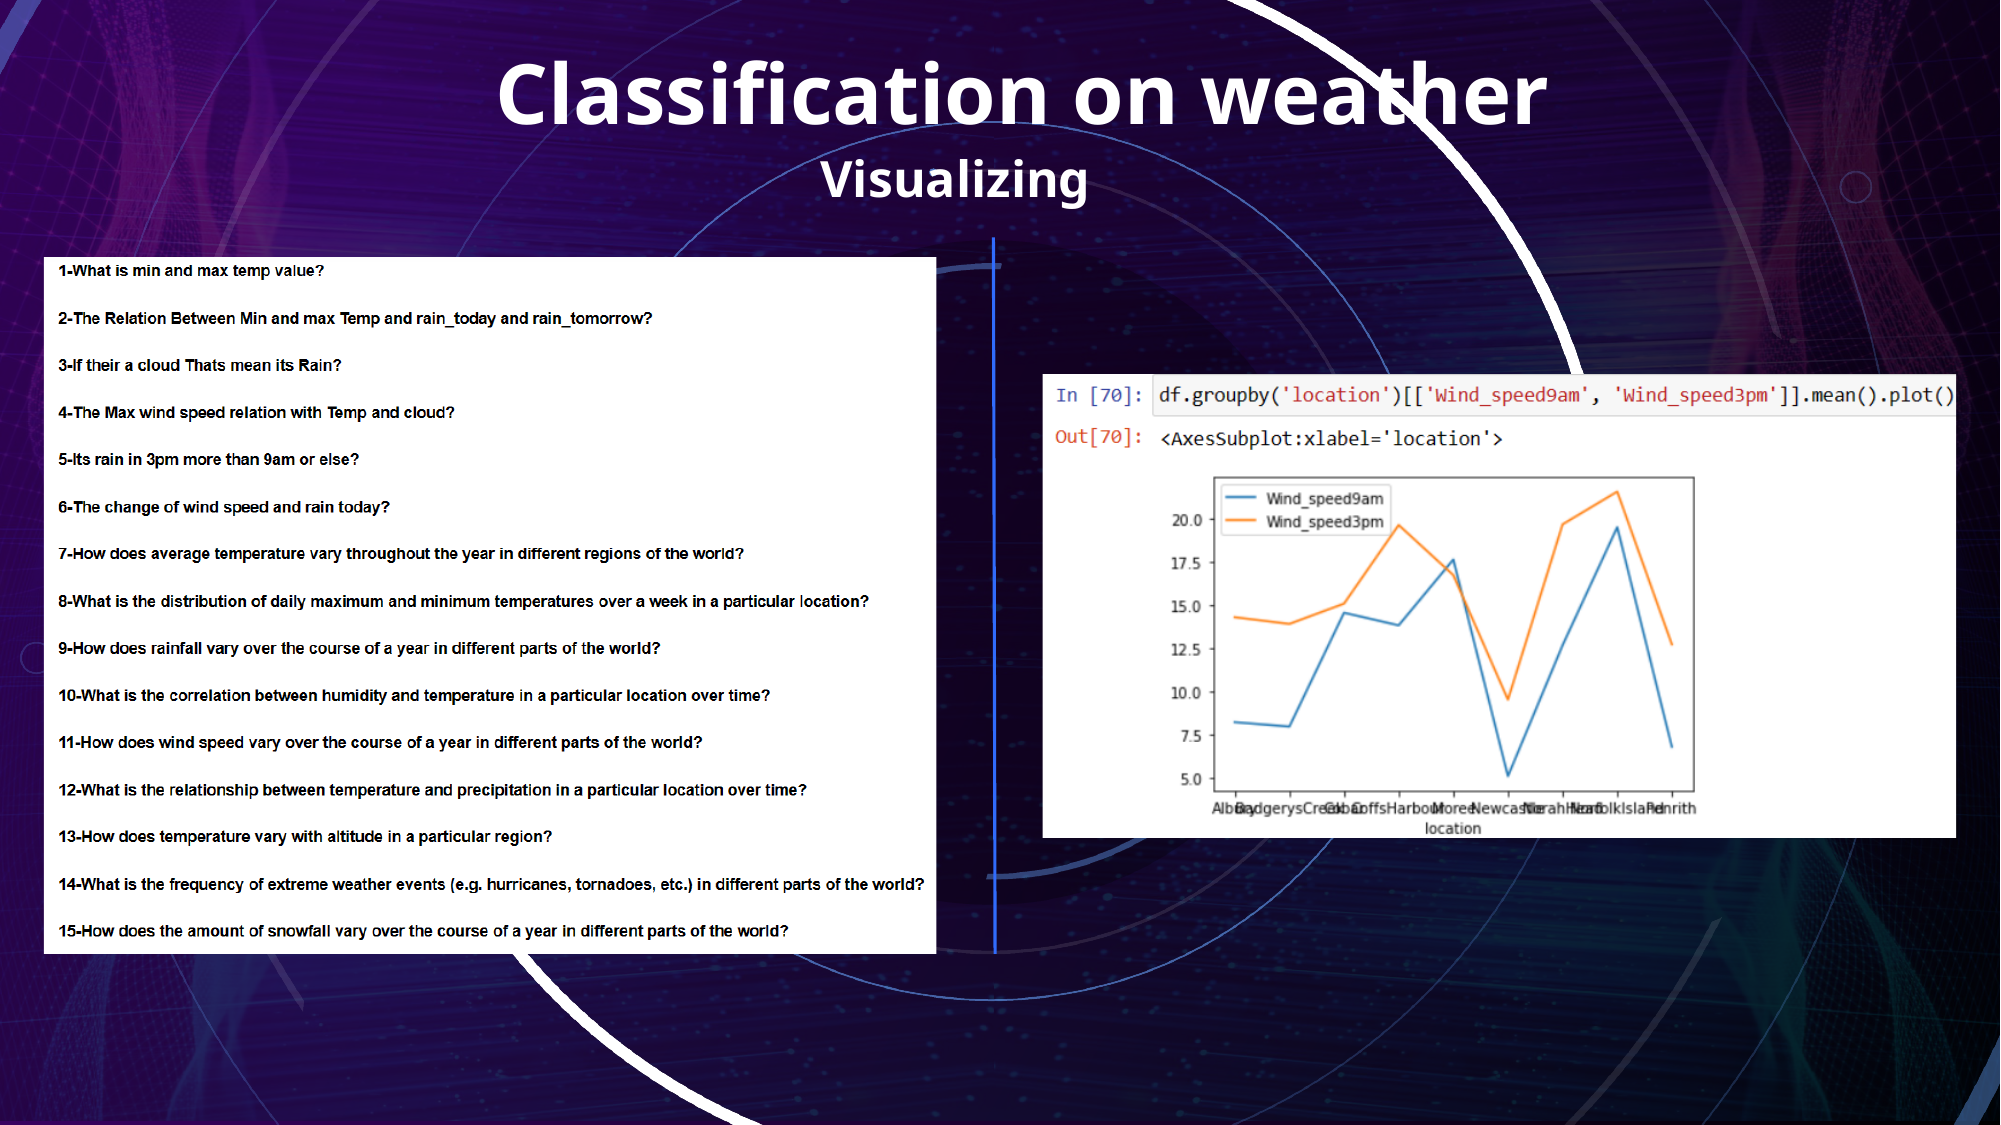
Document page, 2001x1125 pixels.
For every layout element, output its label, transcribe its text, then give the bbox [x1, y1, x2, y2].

text_box Classification on weather [405, 44, 1595, 173]
picture [0, 0, 2000, 1125]
text_box Visualizing [805, 140, 1119, 215]
